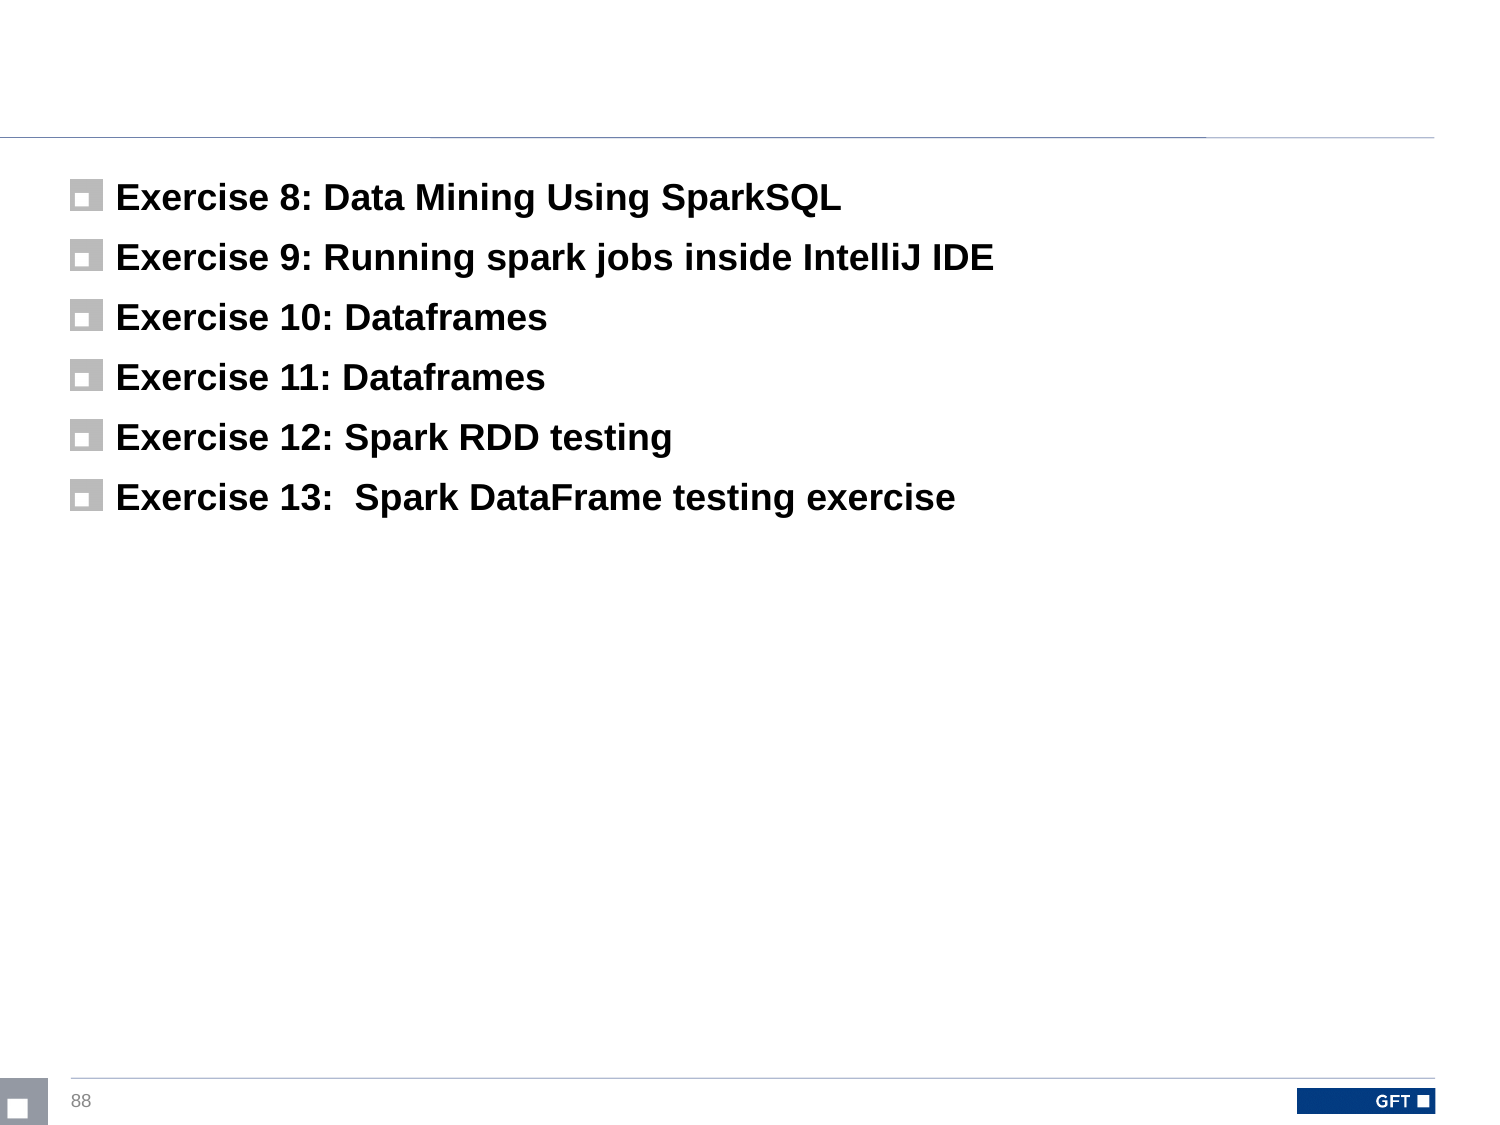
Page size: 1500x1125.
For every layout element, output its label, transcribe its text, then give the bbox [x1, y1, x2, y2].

slide_number 88 [70, 1089, 130, 1113]
picture [70, 479, 103, 511]
picture [70, 299, 103, 331]
picture [70, 239, 103, 271]
picture [1297, 1088, 1436, 1114]
picture [70, 419, 103, 451]
list Exercise 8: Data Mining Using SparkSQL Exercise 9: Running spark jobs inside IntelliJ IDE Exercise 10: Dataframes Exercise 11: Dataframes Exercise 12: Spark RDD testing Exercise 13: Spark DataFrame testing exercise [70, 172, 1432, 1055]
picture [70, 359, 103, 391]
picture [70, 179, 103, 211]
